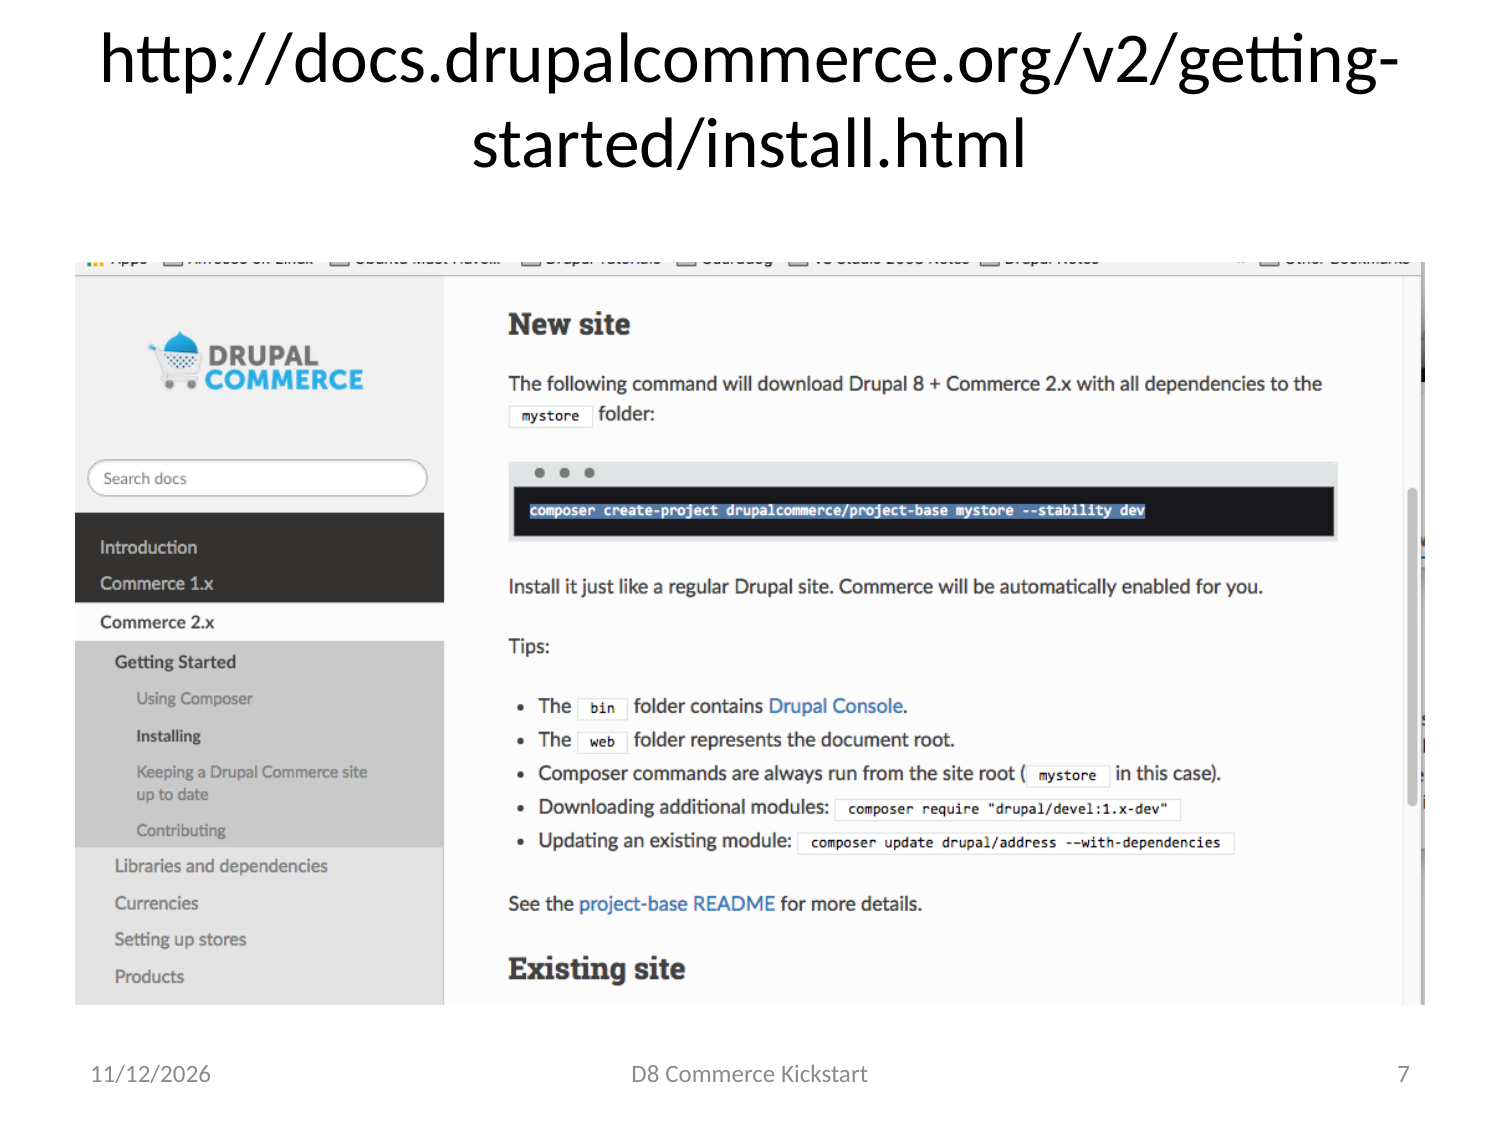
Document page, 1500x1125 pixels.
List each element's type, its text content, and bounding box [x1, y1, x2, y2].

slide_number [75, 1042, 425, 1103]
slide_number 7 [1074, 1042, 1425, 1103]
footer D8 Commerce Kickstart [512, 1042, 988, 1103]
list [74, 262, 1426, 1006]
title http://docs.drupalcommerce.org/v2/getting-started/install.html [75, 2, 1425, 191]
